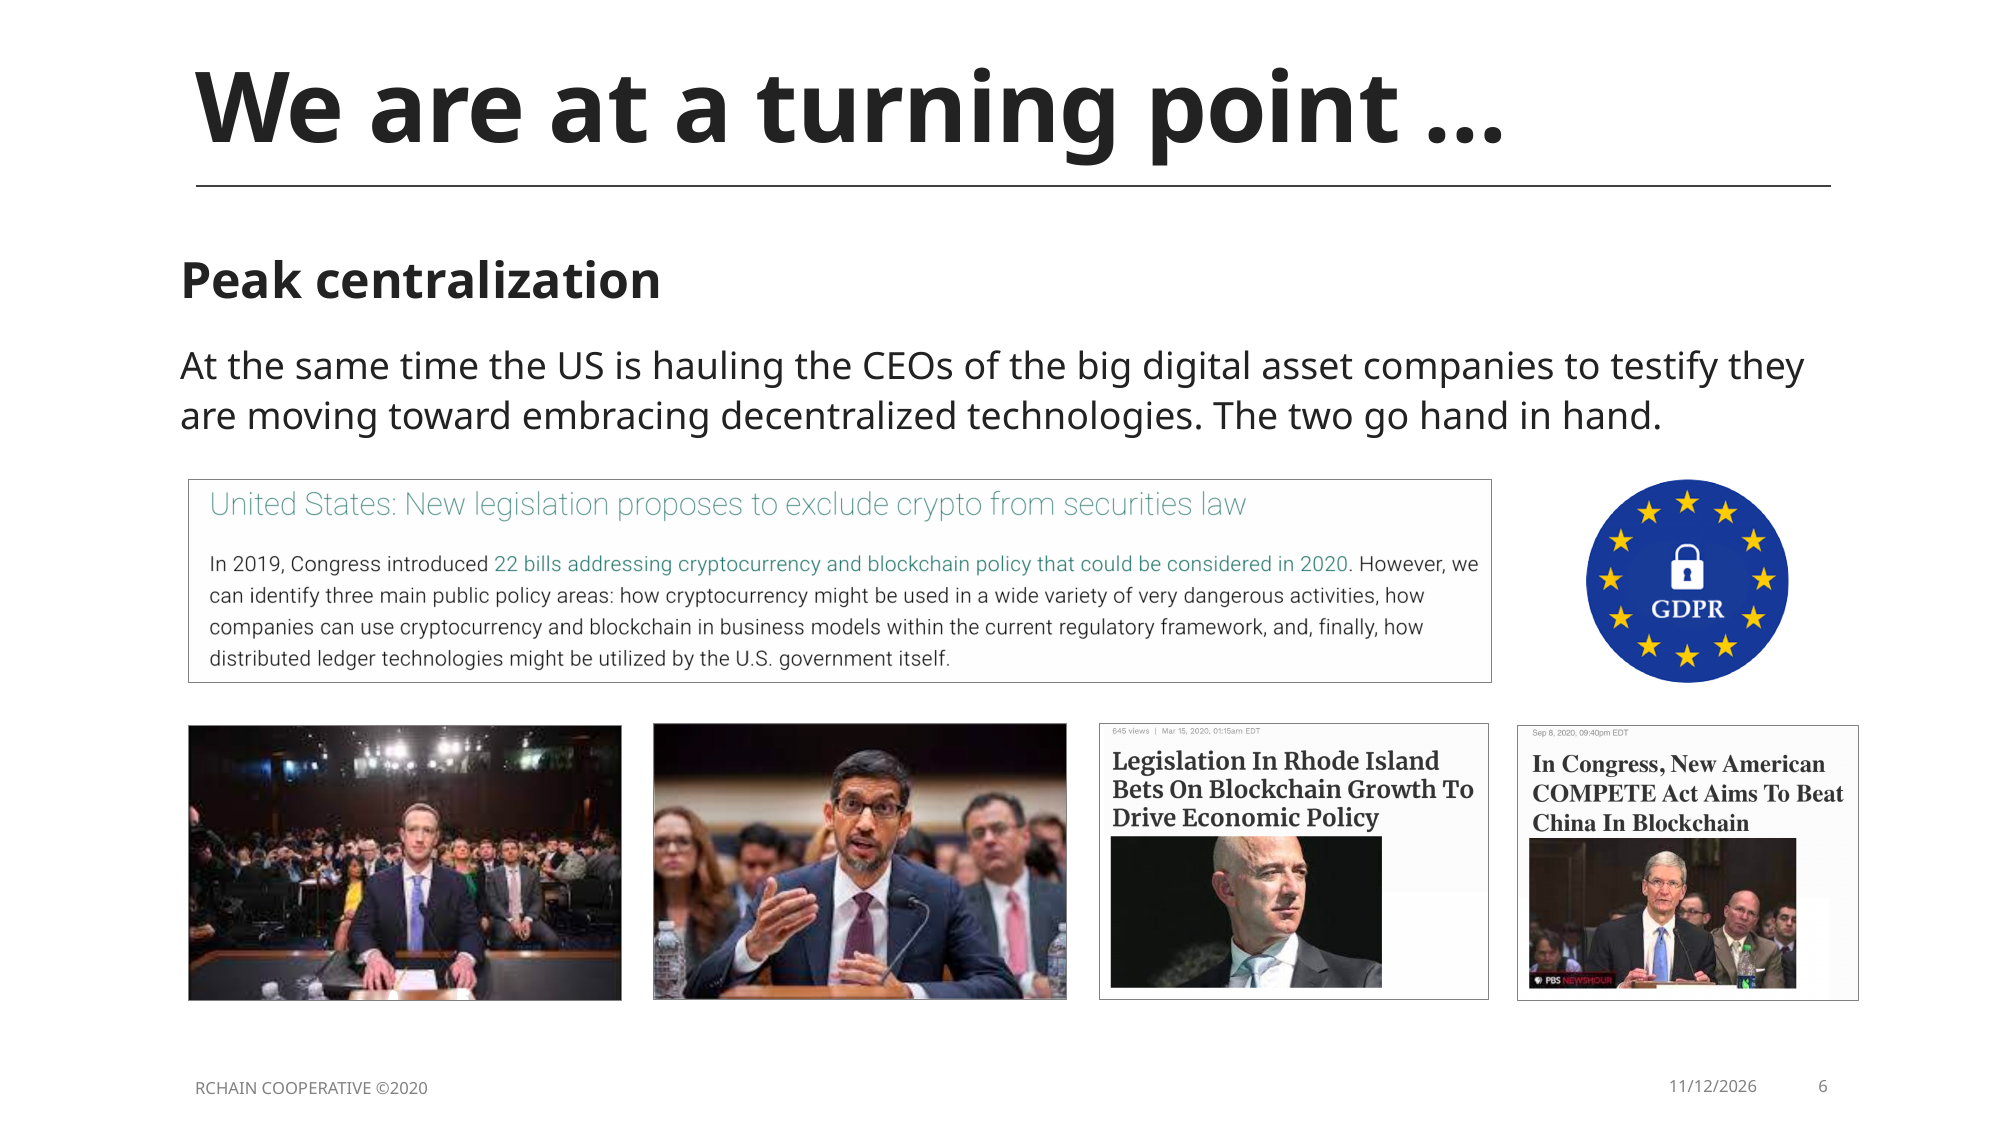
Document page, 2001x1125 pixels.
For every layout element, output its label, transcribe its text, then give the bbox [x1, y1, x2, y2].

list Peak centralization At the same time the US is hauling the CEOs of the big digital asset companies to testify they are moving toward embracing decentralized technologies. The two go hand in hand. [179, 235, 1855, 491]
picture [1099, 723, 1489, 999]
footer Rchain Cooperative ©2020 [180, 1057, 1299, 1118]
picture [188, 725, 622, 1001]
picture [653, 723, 1067, 999]
picture [1517, 725, 1859, 1001]
picture [188, 479, 1492, 683]
picture [1585, 479, 1790, 683]
title We are at a turning point … [180, 16, 1830, 172]
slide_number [1348, 1057, 1773, 1118]
slide_number 6 [1803, 1057, 1932, 1118]
